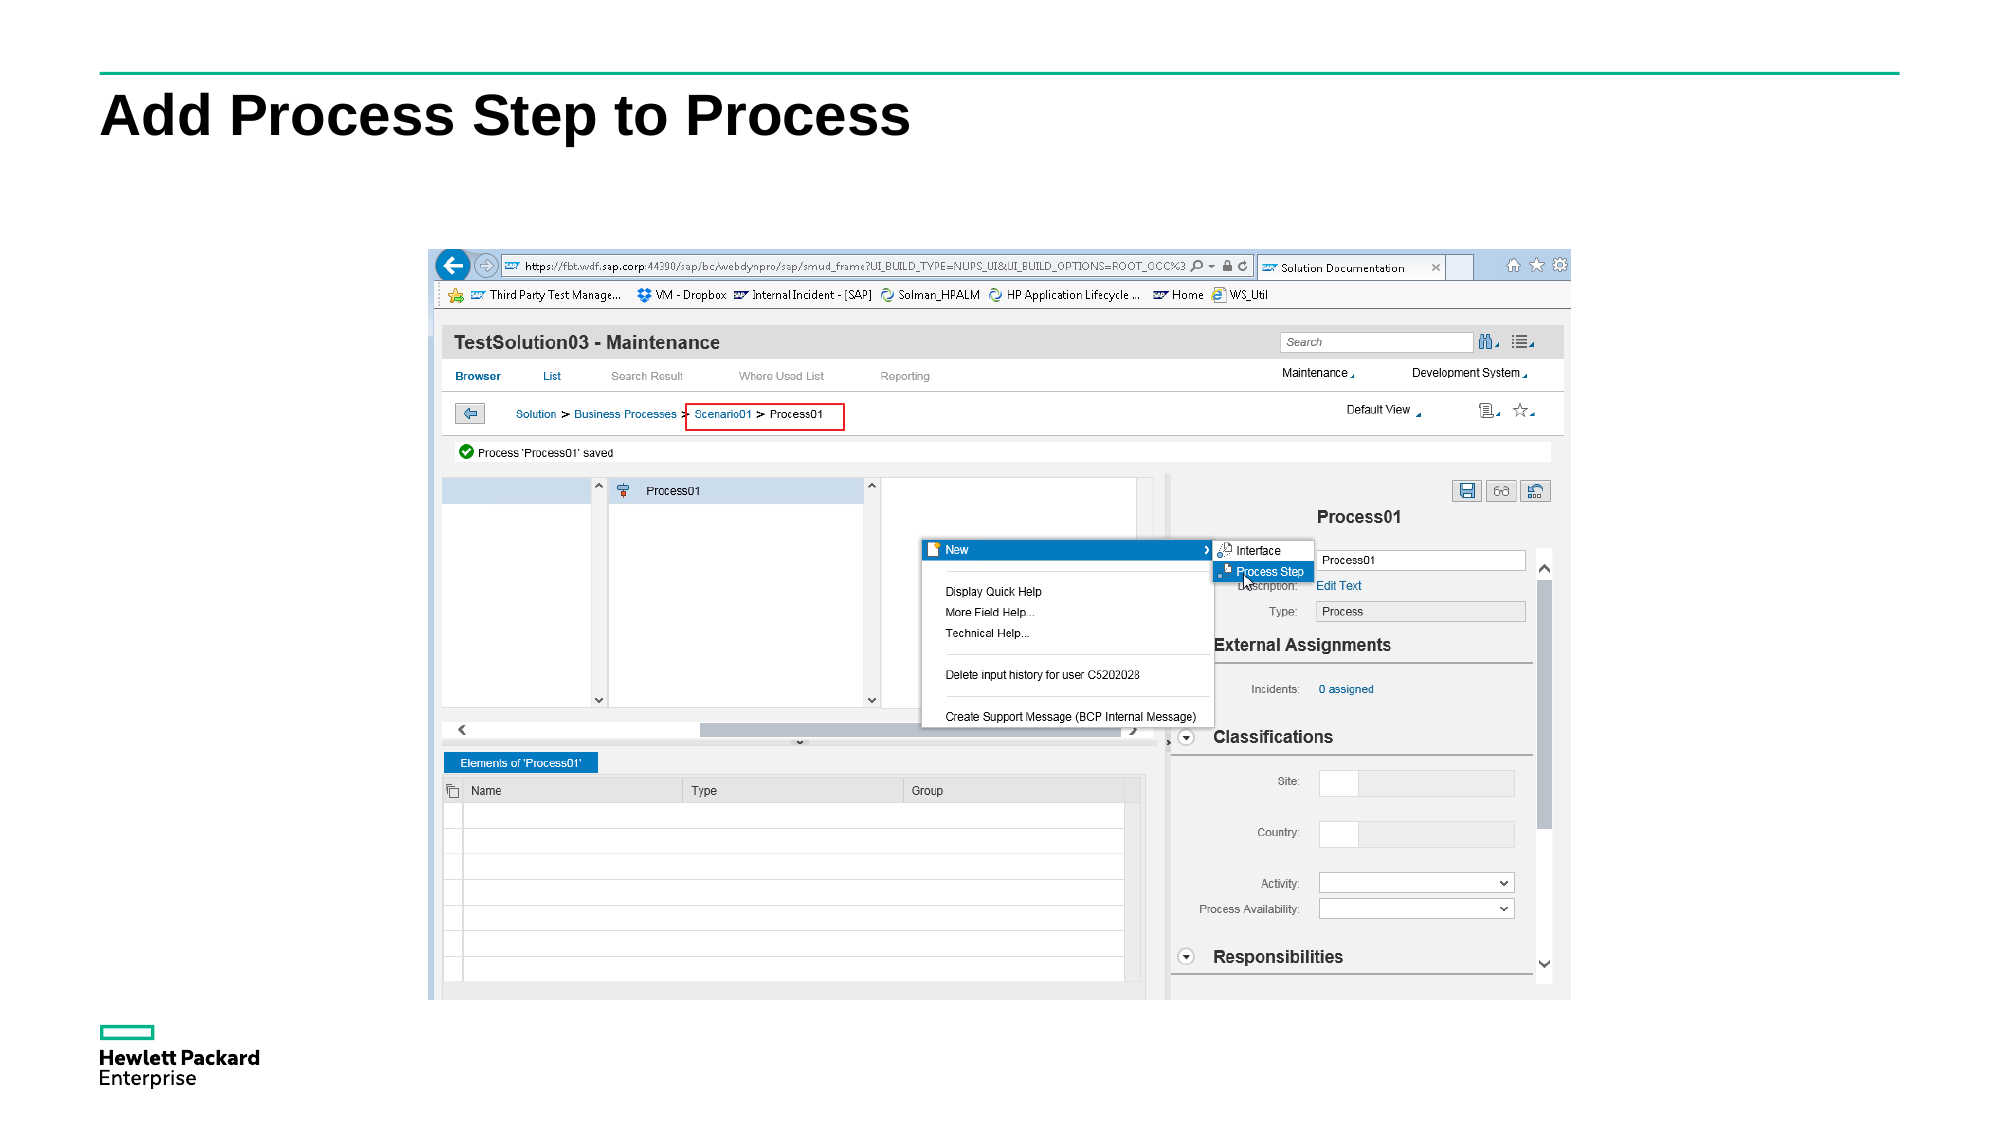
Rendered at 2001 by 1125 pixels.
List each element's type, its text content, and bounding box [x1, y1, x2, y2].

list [428, 249, 1571, 1000]
title Add Process Step to Process [99, 85, 1900, 225]
